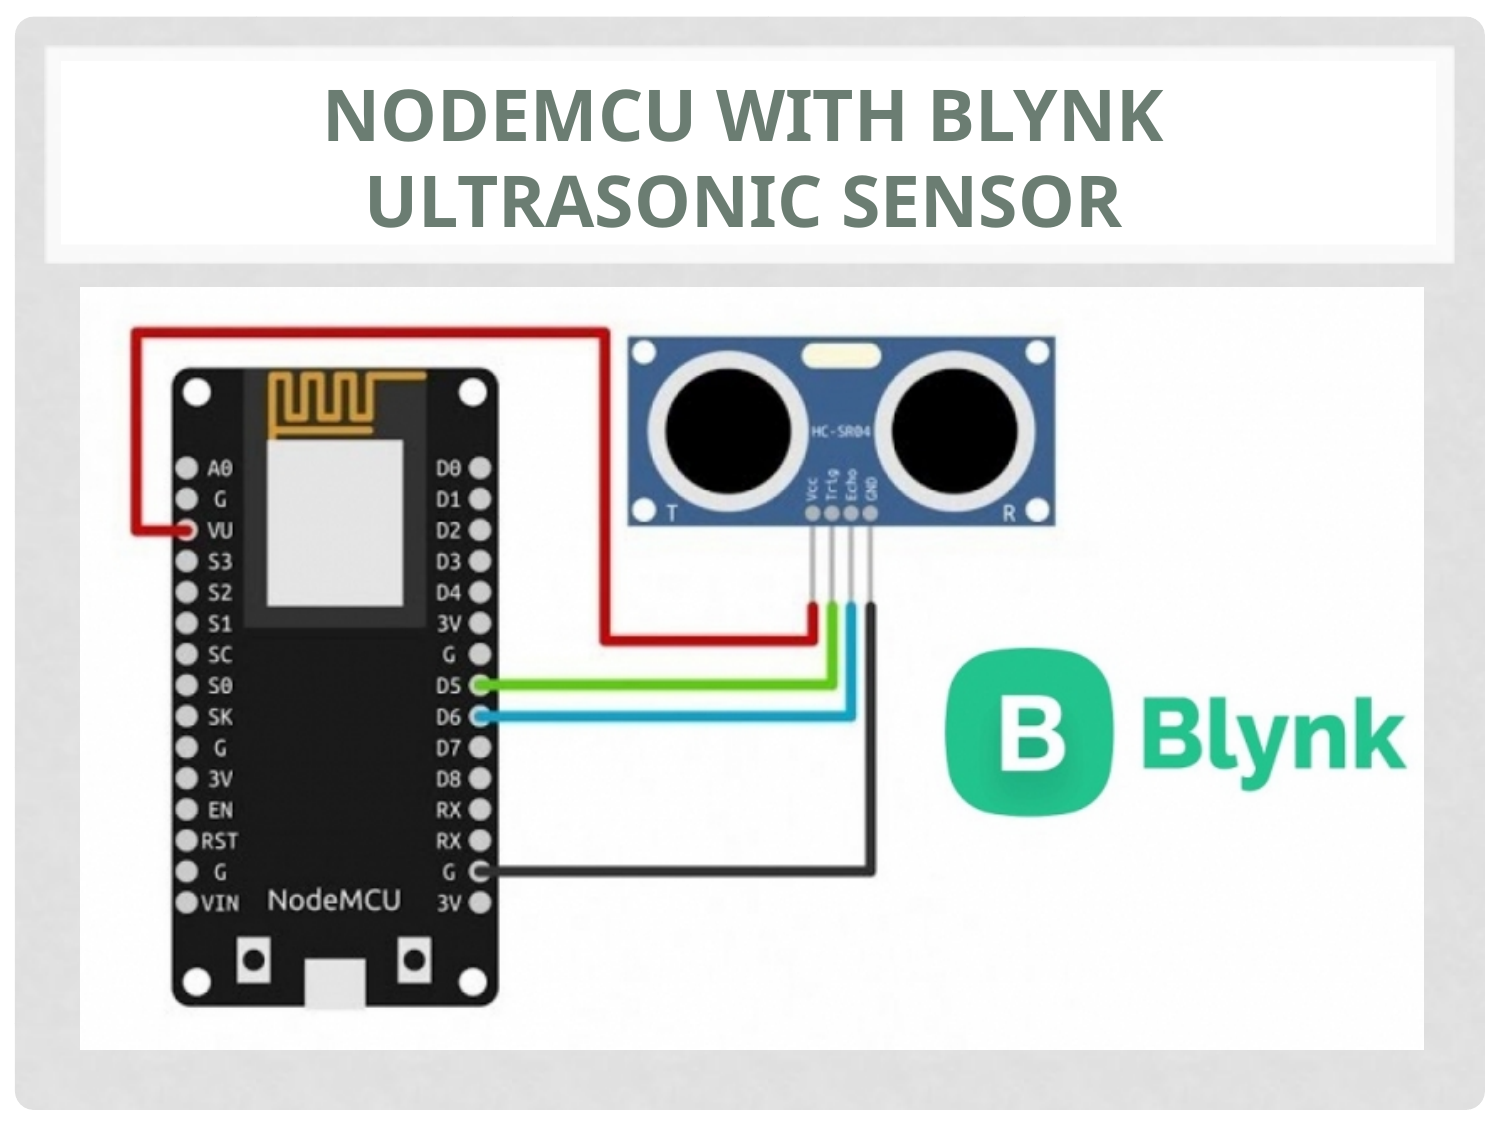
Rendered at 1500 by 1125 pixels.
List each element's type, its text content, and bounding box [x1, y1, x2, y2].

title NodeMCU with Blynk ULTRAsonic sensor [50, 62, 1438, 250]
picture [79, 287, 1424, 1051]
